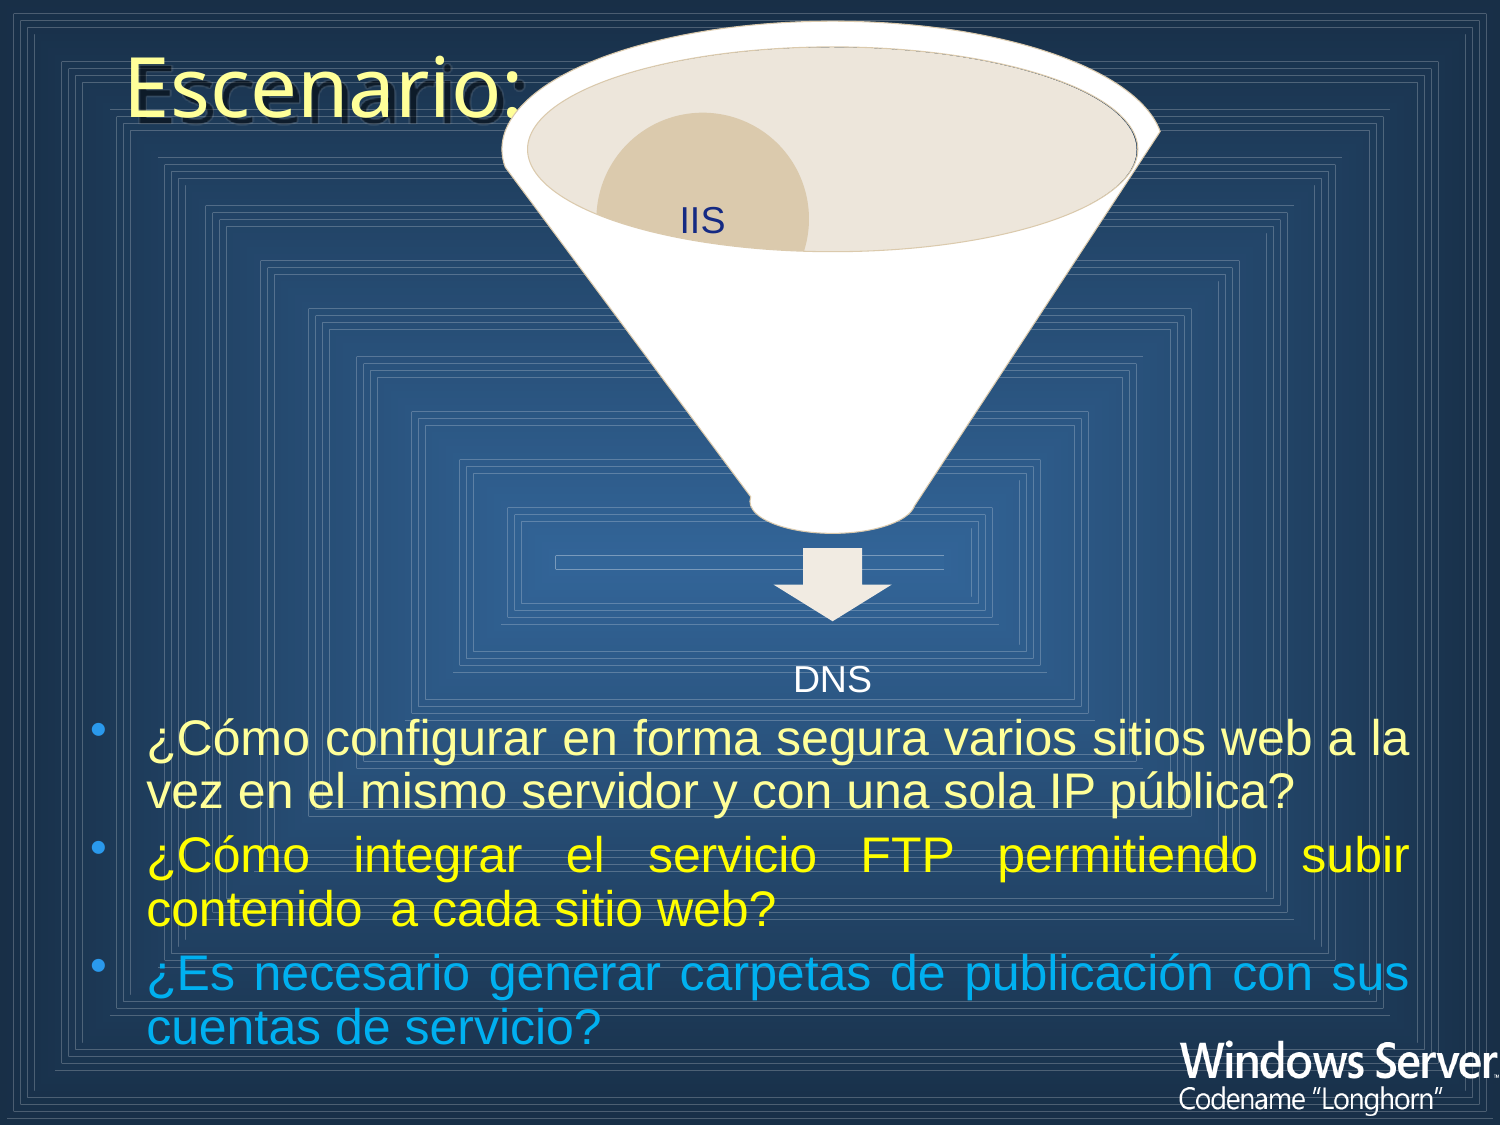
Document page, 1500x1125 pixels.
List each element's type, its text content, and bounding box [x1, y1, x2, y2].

text_box Escenario: [74, 18, 501, 149]
list ¿Cómo configurar en forma segura varios sitios web a la vez en el mismo servidor y con una sola IP pública? ¿Cómo integrar el servicio FTP permitiendo subir contenido a cada sitio web? ¿Es necesario generar carpetas de publicación con sus cuentas de servicio? [75, 704, 1425, 1094]
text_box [501, 18, 1447, 751]
